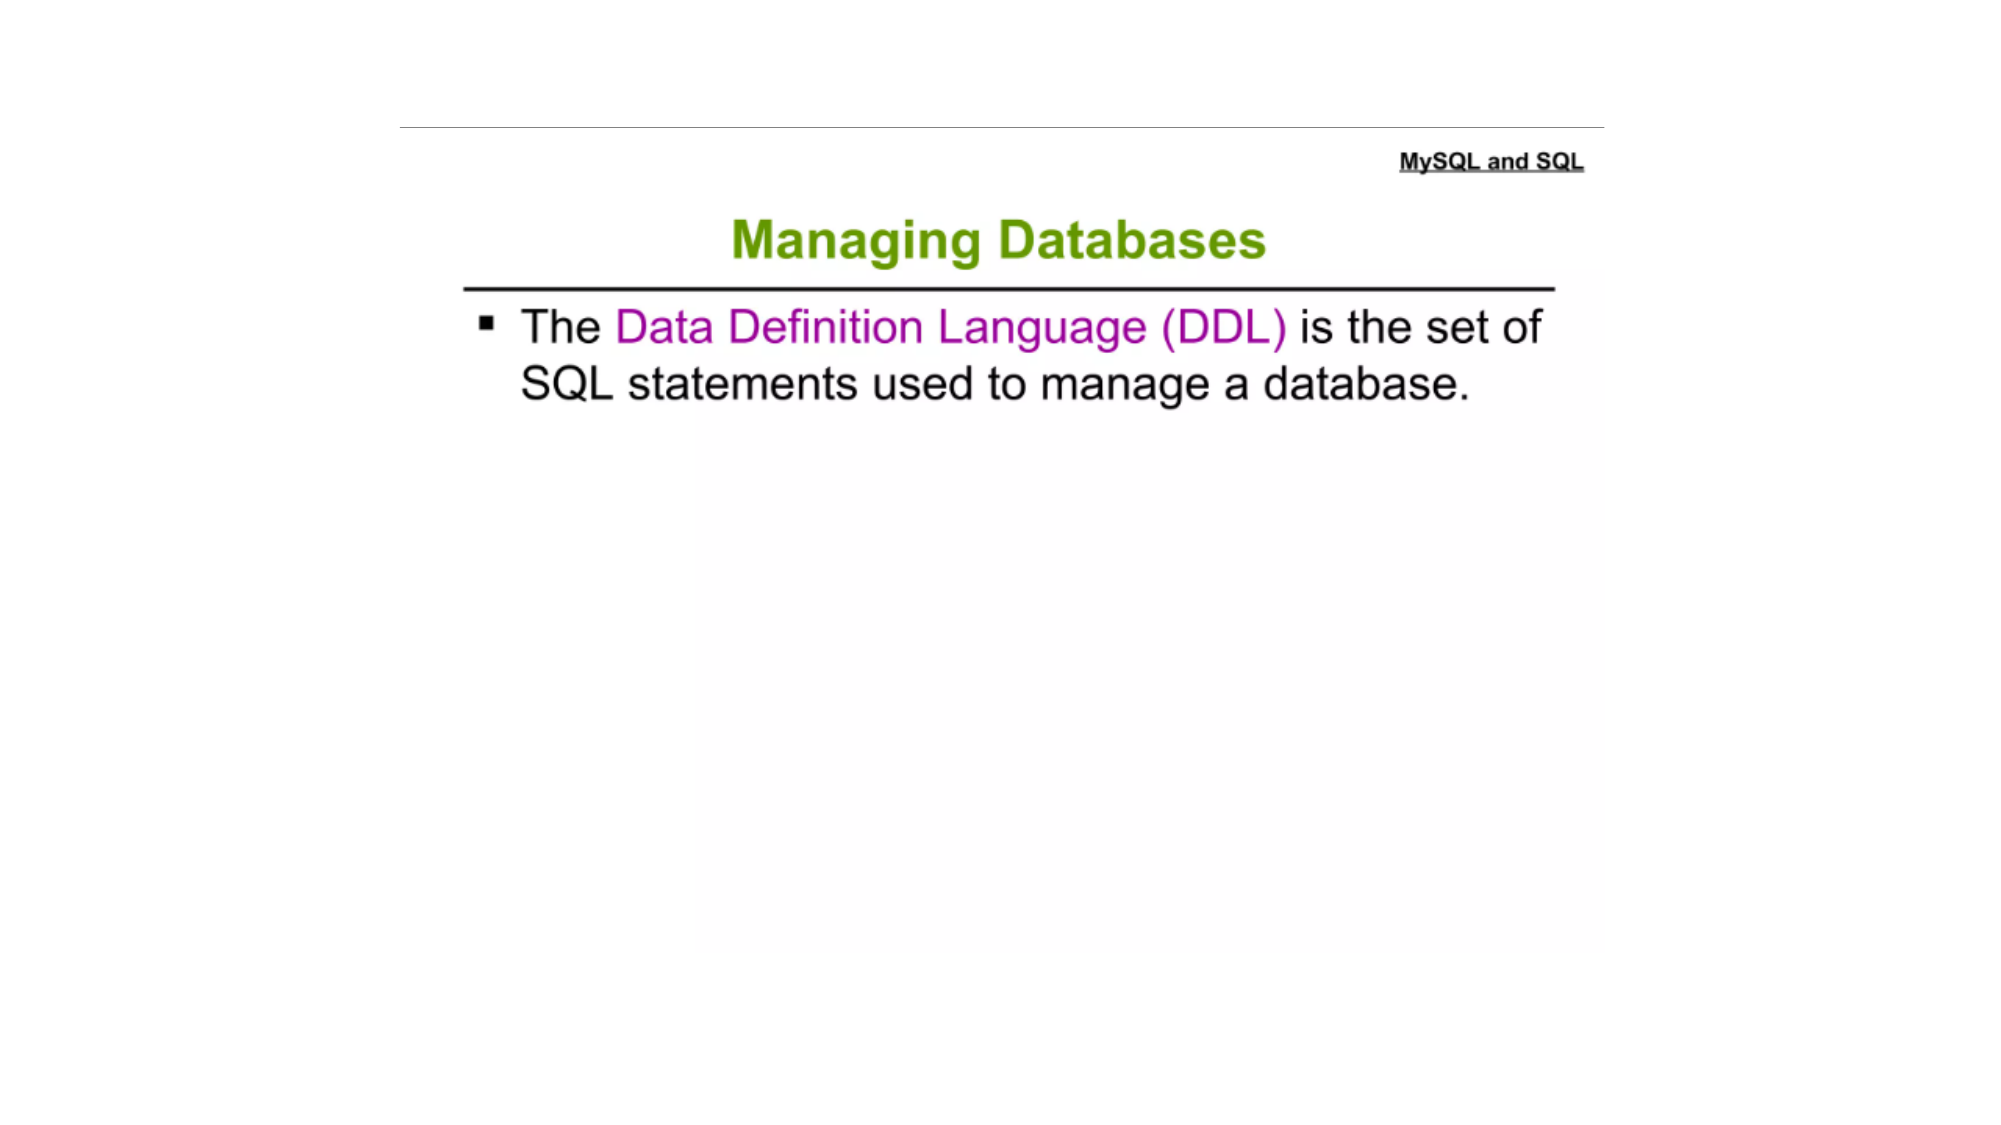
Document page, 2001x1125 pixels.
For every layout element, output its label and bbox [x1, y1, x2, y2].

picture [399, 126, 1605, 953]
